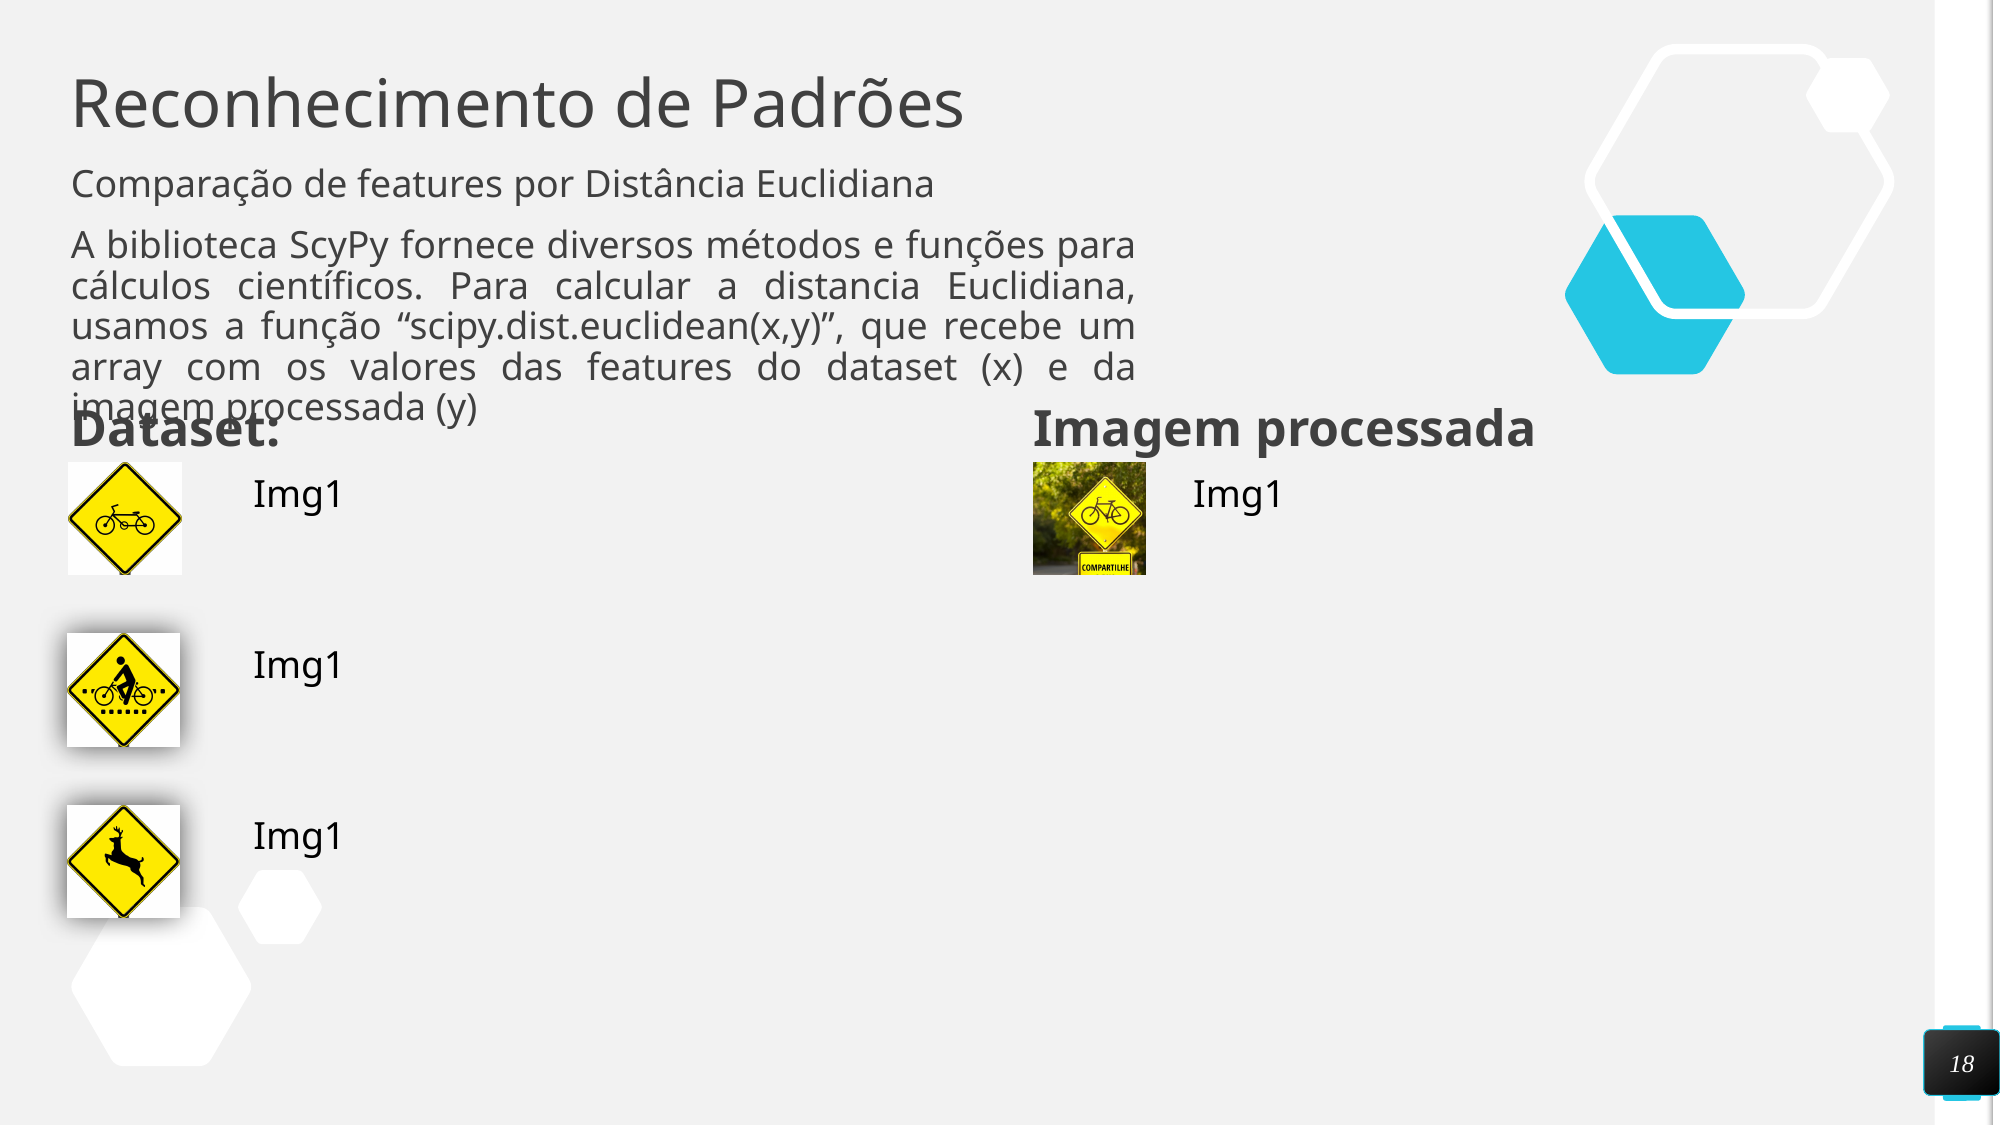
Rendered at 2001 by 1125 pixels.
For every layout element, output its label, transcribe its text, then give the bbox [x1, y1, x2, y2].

text_box Img1 [238, 804, 361, 865]
list Comparação de features por Distância Euclidiana A biblioteca ScyPy fornece diversos métodos e funções para cálculos científicos. Para calcular a distancia Euclidiana, usamos a função “scipy.dist.euclidean(x,y)”, que recebe um array com os valores das features do dataset (x) e da imagem processada (y) [70, 165, 1138, 404]
picture [67, 633, 180, 747]
list Dataset: [70, 403, 969, 463]
text_box Img1 [1178, 462, 1301, 522]
title Reconhecimento de Padrões [70, 70, 1932, 142]
list Imagem processada [1033, 403, 1932, 463]
picture [68, 462, 182, 575]
text_box Img1 [238, 462, 361, 522]
slide_number 18 [1923, 1029, 2000, 1096]
picture [67, 805, 180, 918]
picture [1033, 462, 1146, 575]
text_box Img1 [238, 633, 361, 694]
